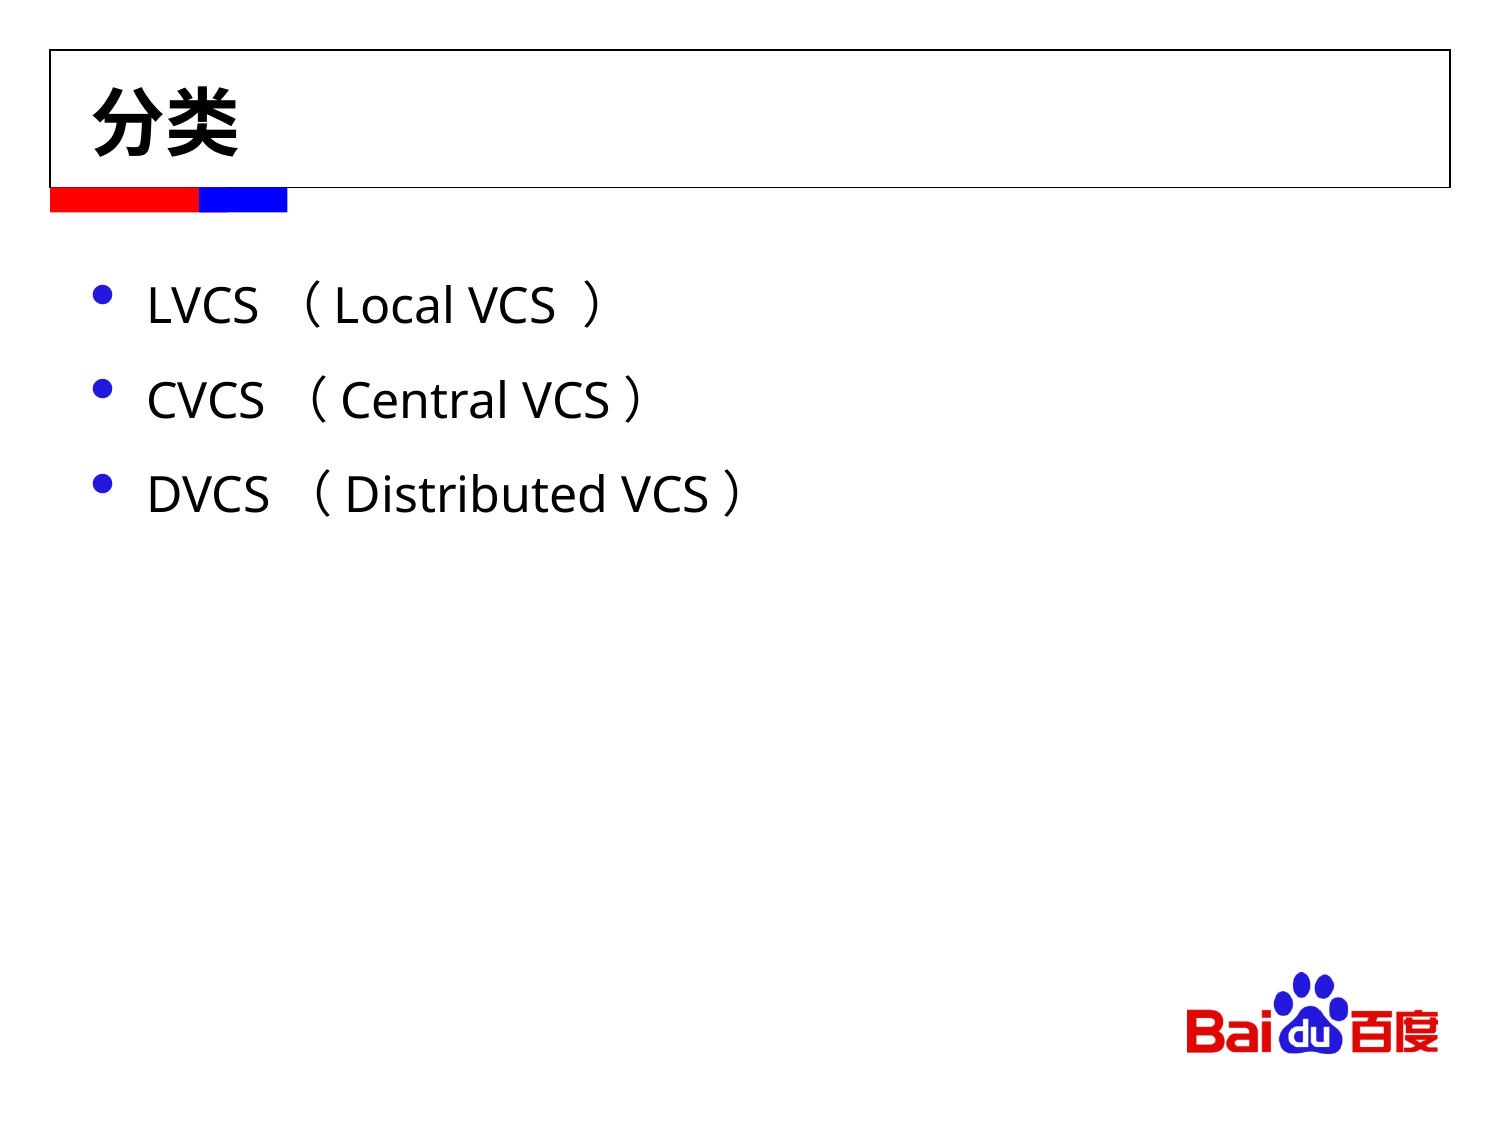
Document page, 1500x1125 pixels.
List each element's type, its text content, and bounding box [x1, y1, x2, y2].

title 分类 [74, 56, 1426, 185]
list LVCS（Local VCS ） CVCS（Central VCS） DVCS（Distributed VCS） [74, 257, 1426, 1001]
picture [1187, 972, 1438, 1054]
